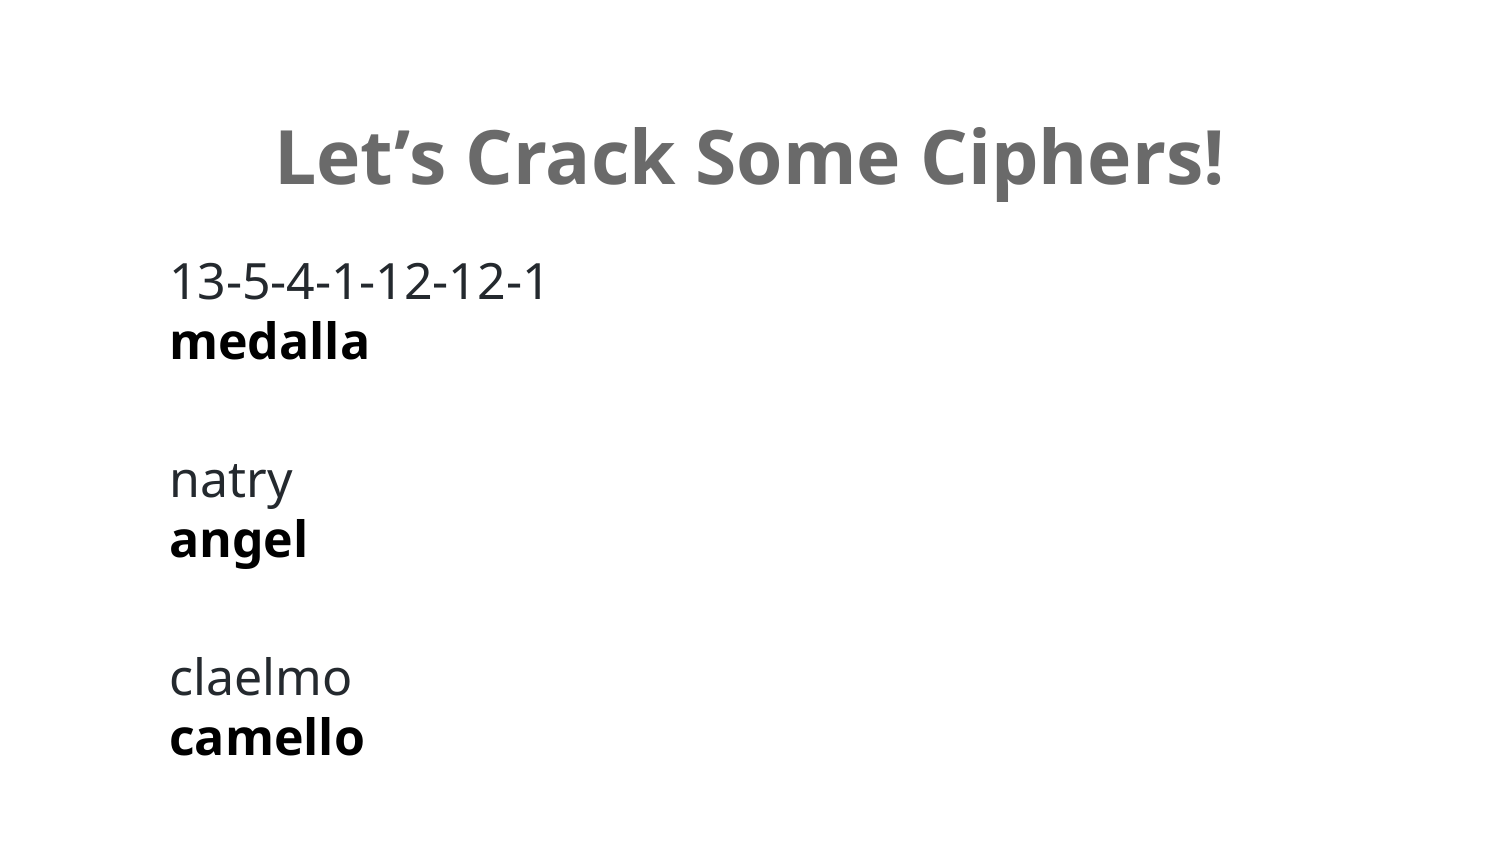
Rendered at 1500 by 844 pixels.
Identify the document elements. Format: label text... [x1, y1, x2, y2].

text_box 13-5-4-1-12-12-1 medalla natry angel claelmo camello [154, 225, 818, 612]
subtitle Let’s Crack Some Ciphers! [197, 81, 1303, 212]
